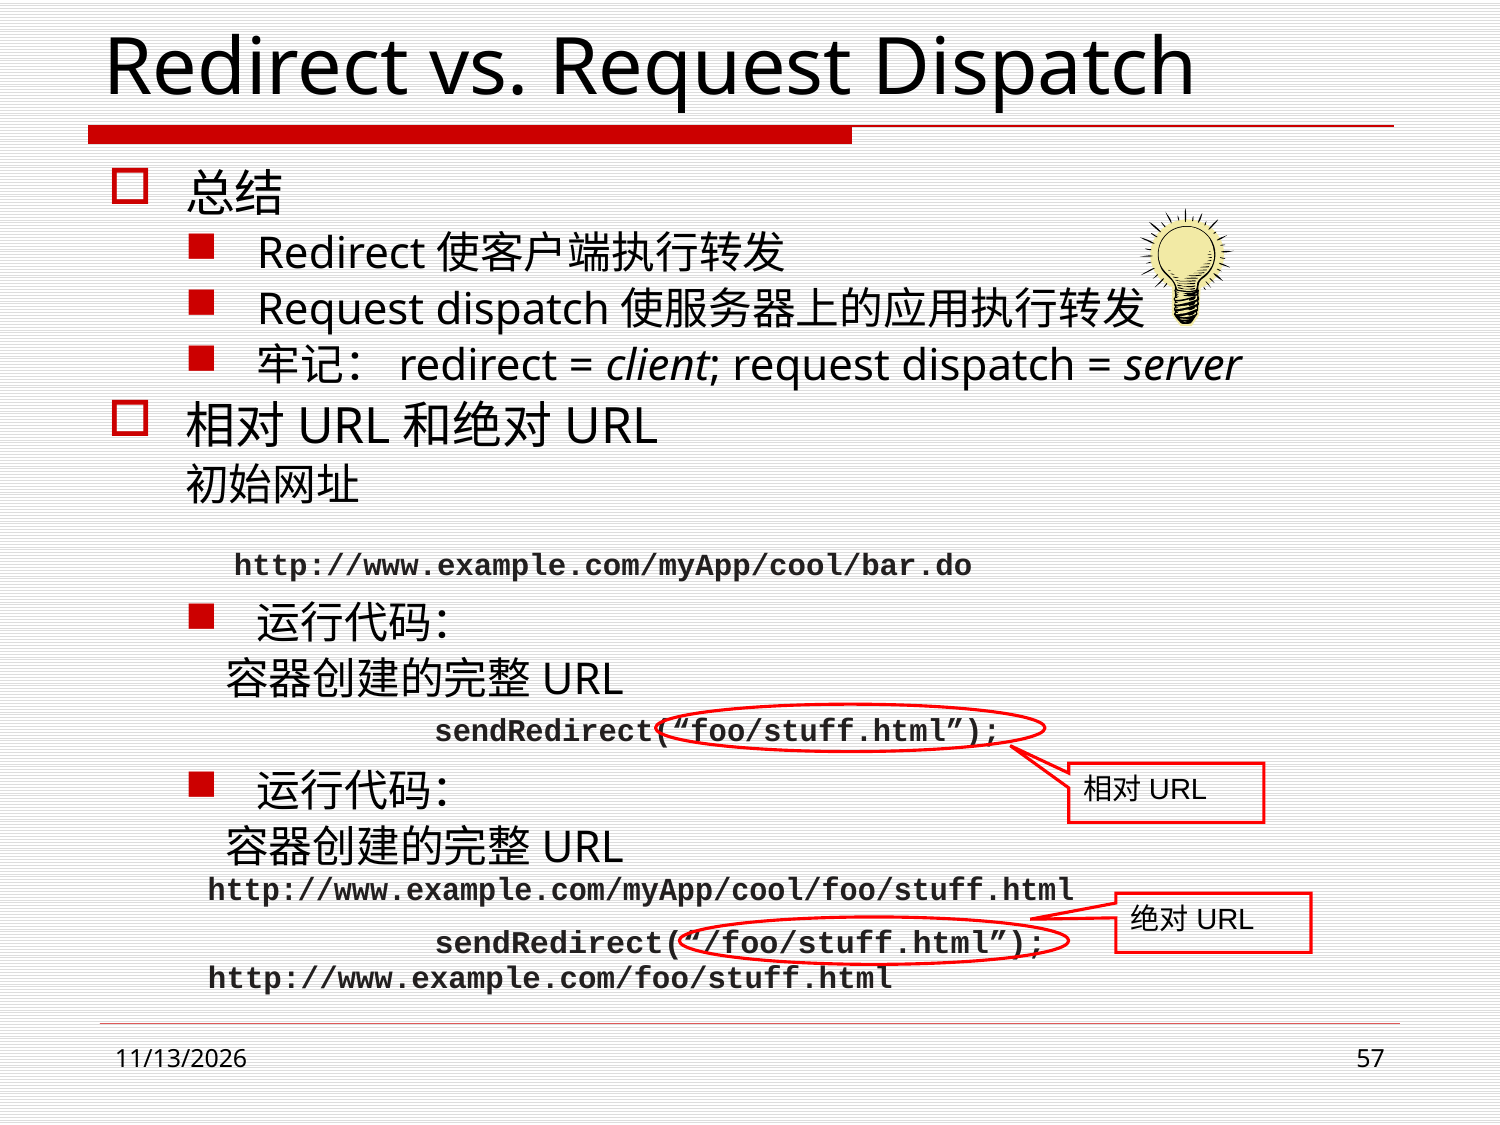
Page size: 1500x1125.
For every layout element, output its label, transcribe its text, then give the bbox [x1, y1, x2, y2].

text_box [430, 916, 673, 945]
picture [1139, 207, 1234, 327]
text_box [655, 703, 1264, 823]
title Redirect vs. Request Dispatch [88, 0, 1402, 119]
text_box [194, 857, 1235, 924]
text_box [194, 947, 1034, 1012]
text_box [678, 892, 1312, 965]
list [430, 703, 654, 755]
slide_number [99, 1034, 426, 1103]
slide_number 57 [1074, 1034, 1401, 1103]
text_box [229, 538, 995, 589]
list 总结 Redirect使客户端执行转发 Request dispatch使服务器上的应用执行转发 牢记：redirect = client; request dispatch = server 相对URL和绝对URL 初始网址 运行代码： 容器创建的完整URL 运行代码： 容器创建的完整URL [92, 160, 1404, 952]
